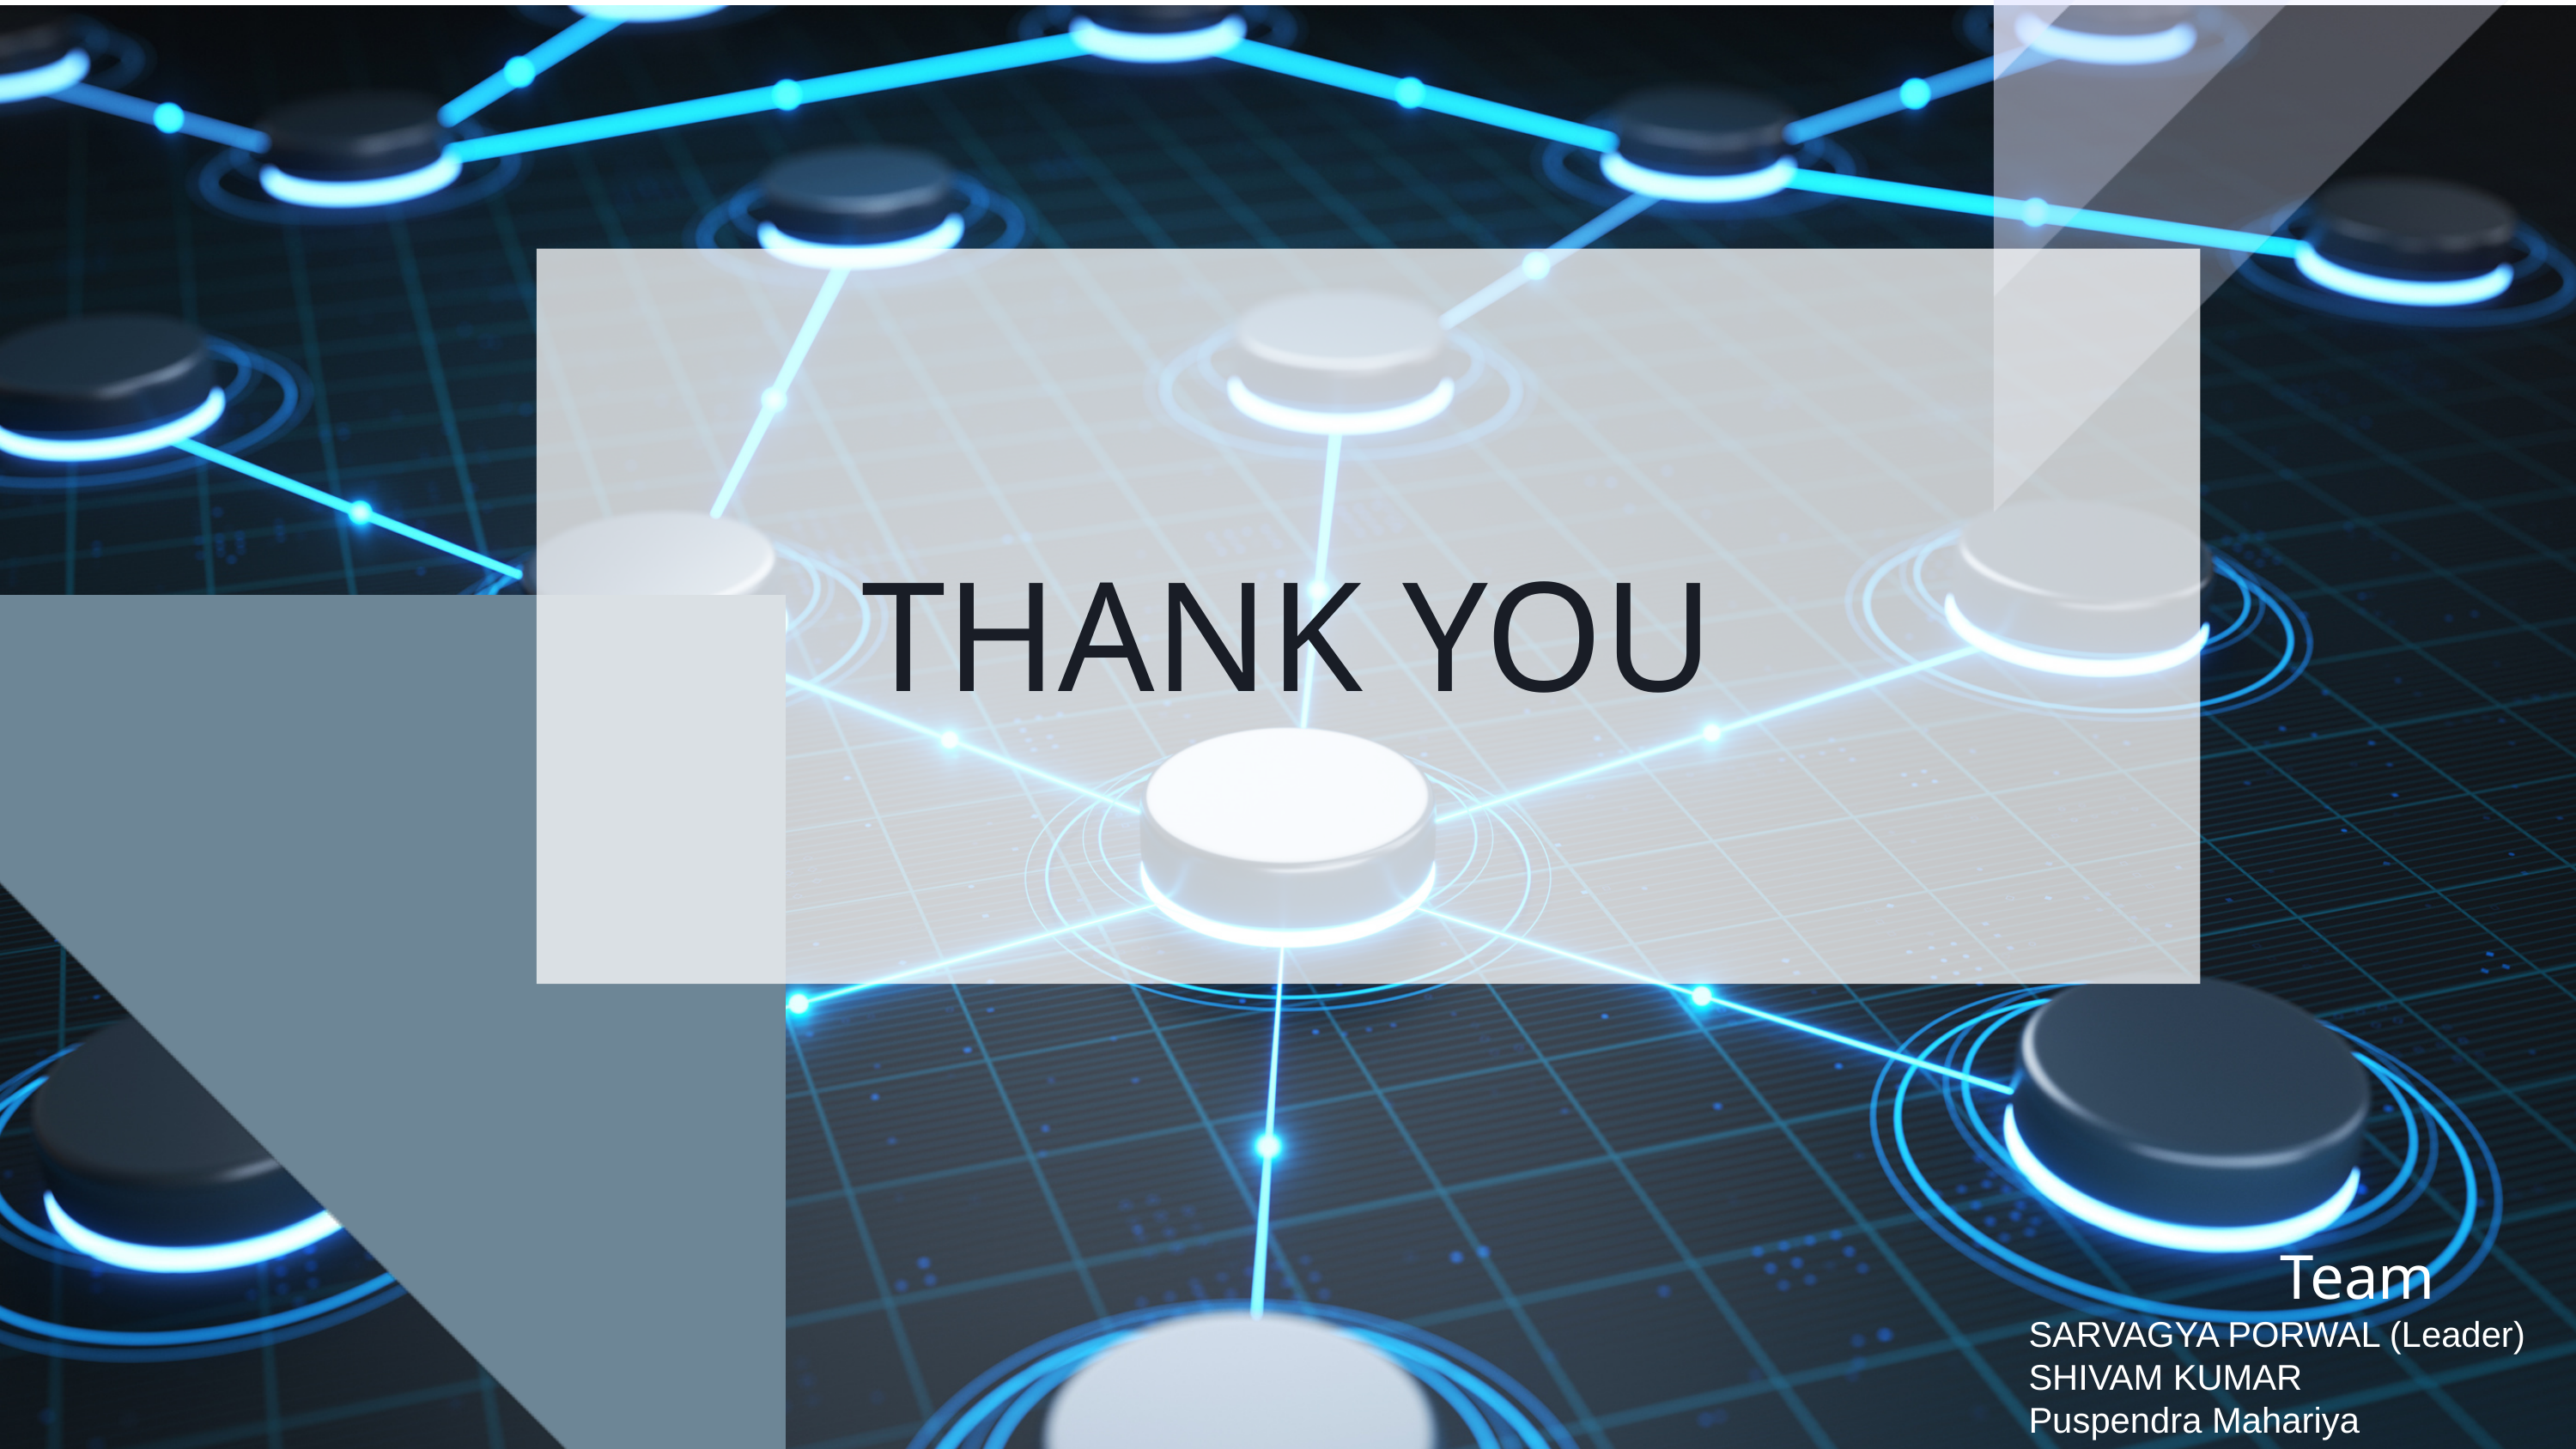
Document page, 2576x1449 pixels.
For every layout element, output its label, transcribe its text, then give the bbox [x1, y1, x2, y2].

text_box [0, 5, 1993, 595]
text_box [786, 514, 2576, 1449]
text_box [0, 595, 786, 1449]
text_box Team SARVAGYA PORWAL (Leader) SHIVAM KUMAR Puspendra Mahariya [2028, 1226, 2576, 1440]
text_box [536, 248, 2201, 985]
text_box [1993, 0, 2576, 514]
